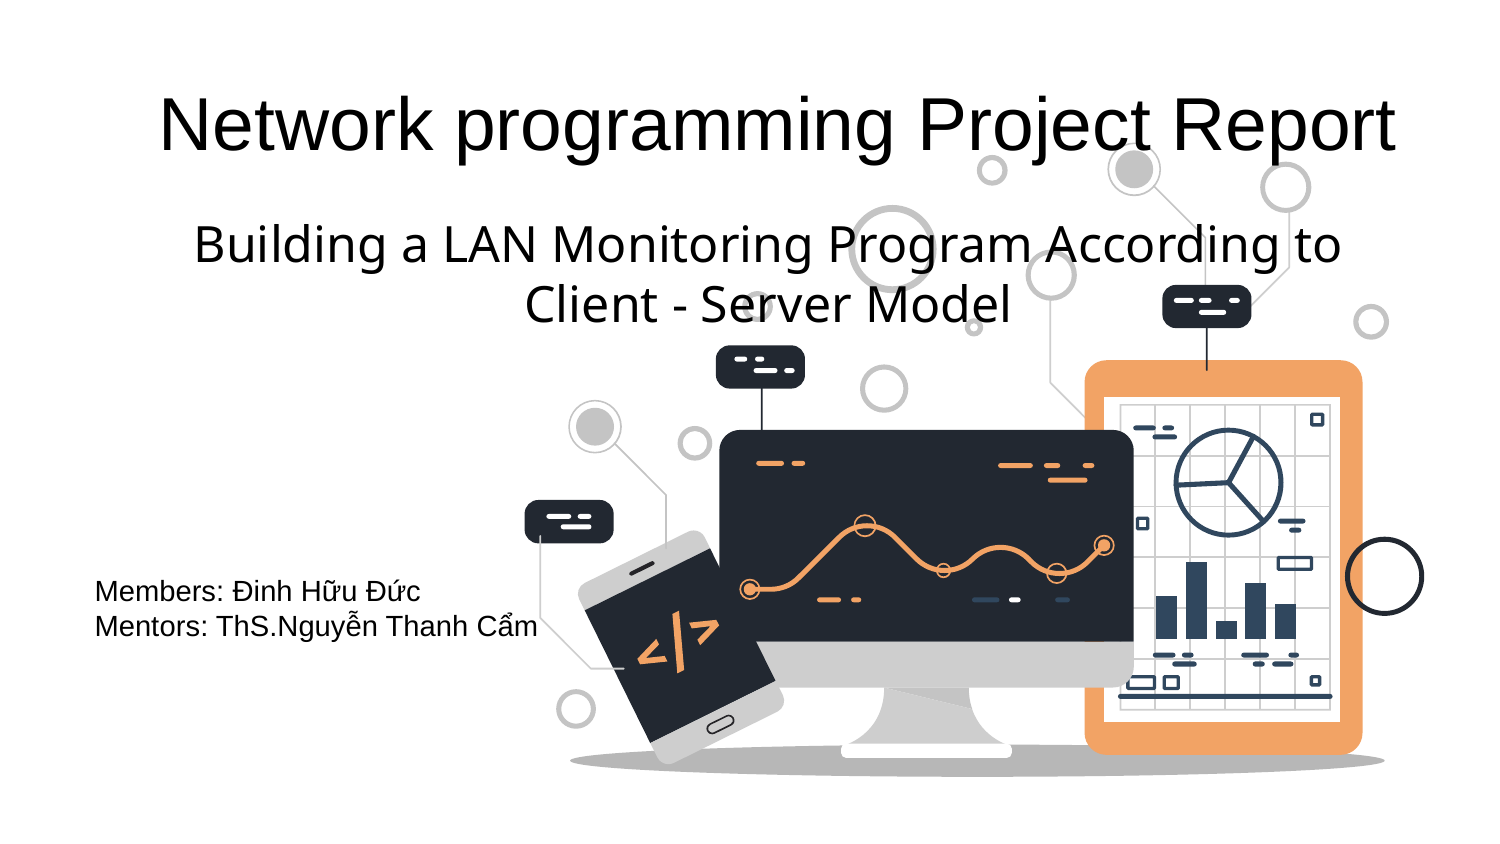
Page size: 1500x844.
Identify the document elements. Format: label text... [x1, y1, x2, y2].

text_box Building a LAN Monitoring Program According to Client - Server Model [177, 197, 519, 286]
text_box Members: Đinh Hữu Đức Mentors: ThS.Nguyễn Thanh Cẩm [79, 564, 519, 650]
text_box Network programming Project Report [107, 60, 1448, 186]
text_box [524, 142, 1425, 778]
